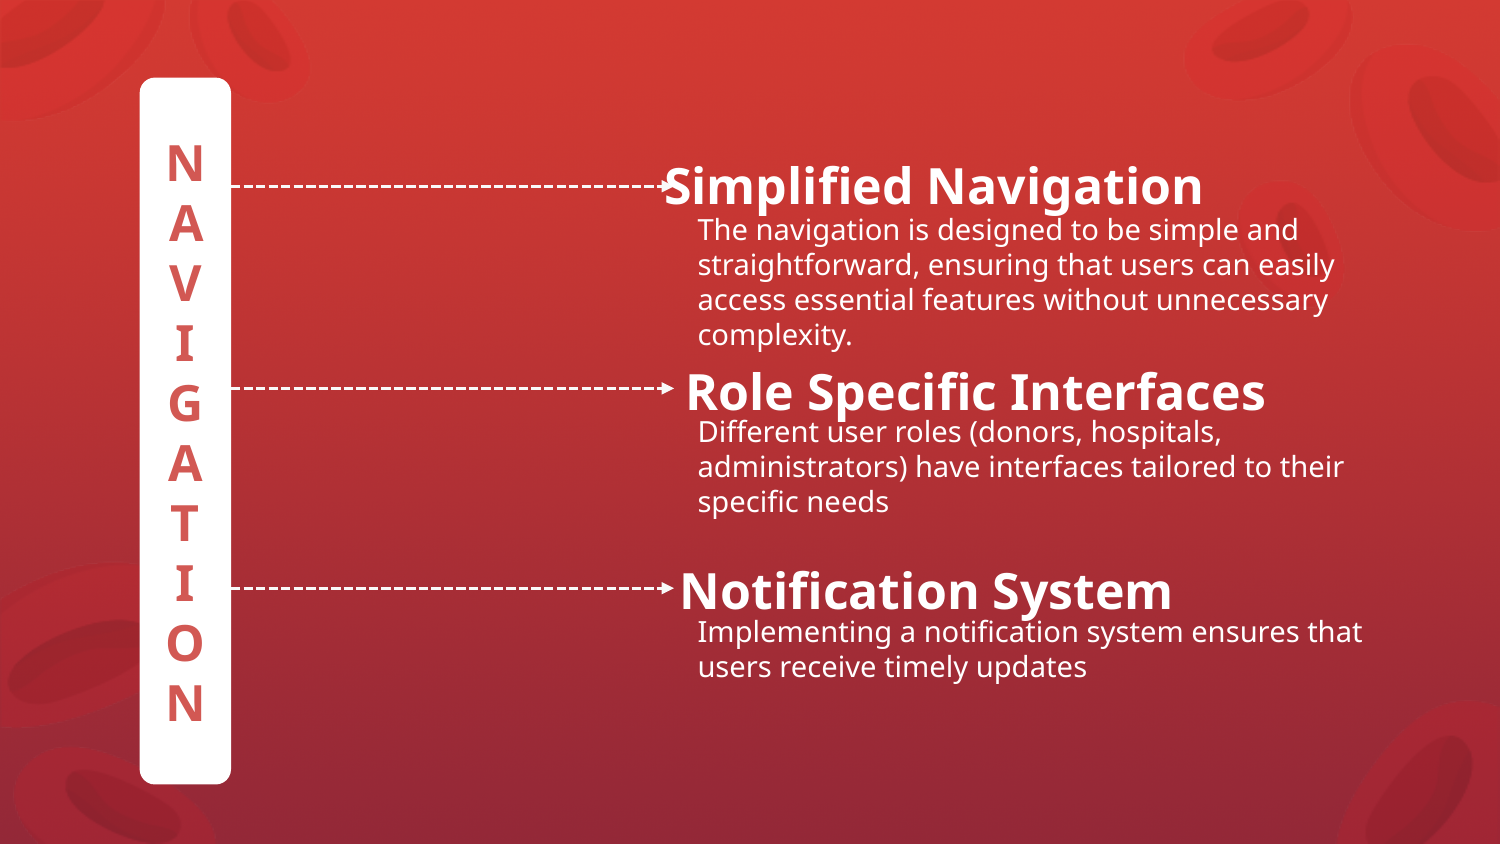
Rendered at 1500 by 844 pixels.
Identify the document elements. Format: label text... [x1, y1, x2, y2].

text_box Role Specific Interfaces [645, 338, 1307, 443]
text_box Implementing a notification system ensures that users receive timely updates [682, 605, 1433, 691]
text_box Simplified Navigation [643, 132, 1225, 237]
text_box The navigation is designed to be simple and straightforward, ensuring that users can easily access essential features without unnecessary complexity. [682, 203, 1433, 359]
text_box Notification System [636, 537, 1217, 642]
title NAV I GA T I ON [139, 26, 231, 836]
text_box Different user roles (donors, hospitals, administrators) have interfaces tailored to their specific needs [682, 405, 1433, 526]
picture [0, 0, 1500, 844]
